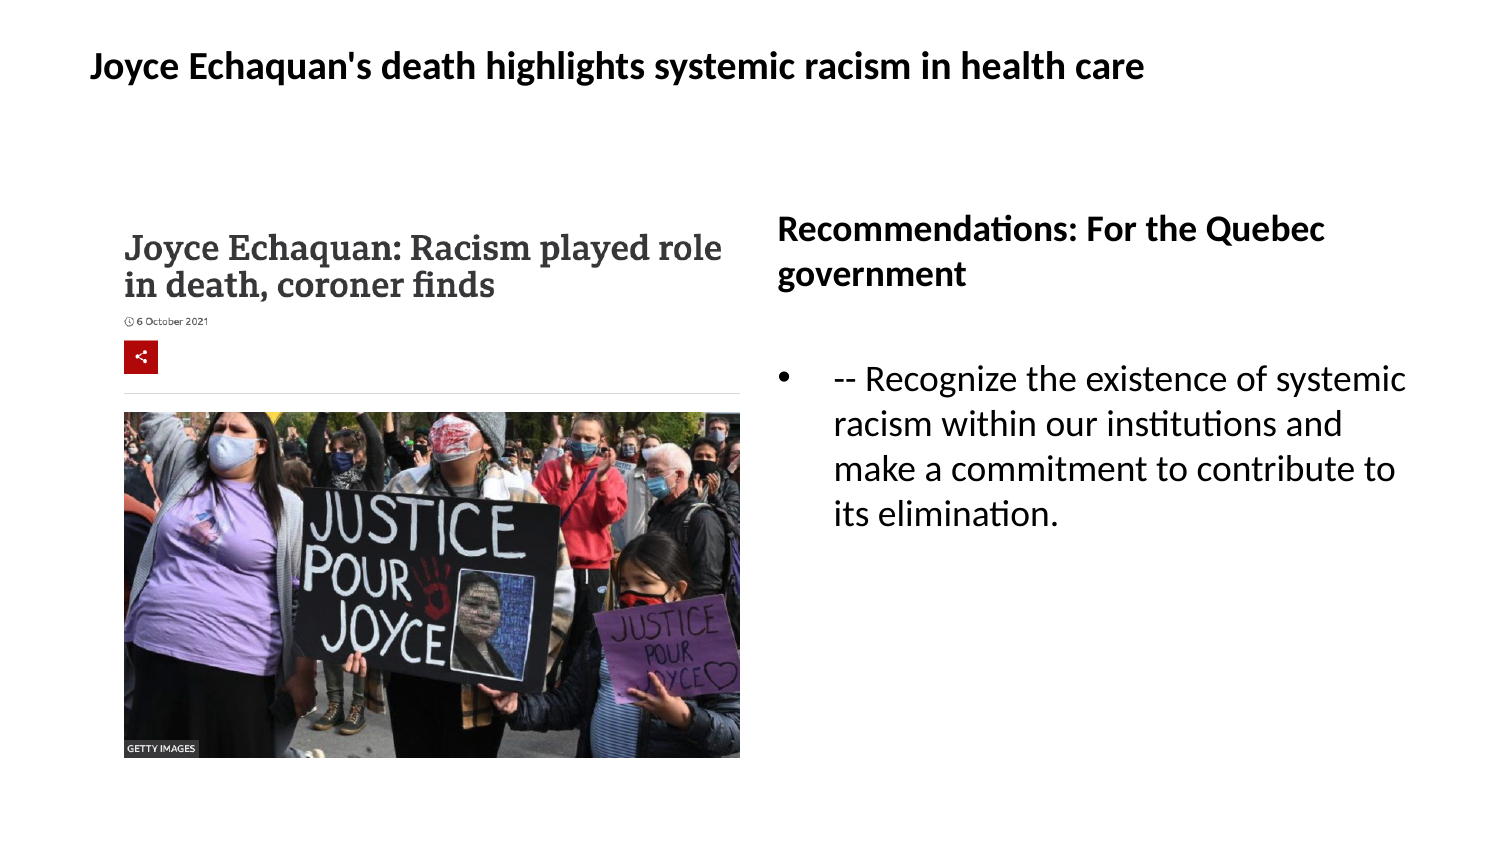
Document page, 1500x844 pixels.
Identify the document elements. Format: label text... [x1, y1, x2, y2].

title Joyce Echaquan's death highlights systemic racism in health care [75, 32, 1425, 148]
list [103, 224, 741, 761]
list Recommendations: For the Quebec government -- Recognize the existence of systemic racism within our institutions and make a commitment to contribute to its elimination. [762, 196, 1425, 754]
